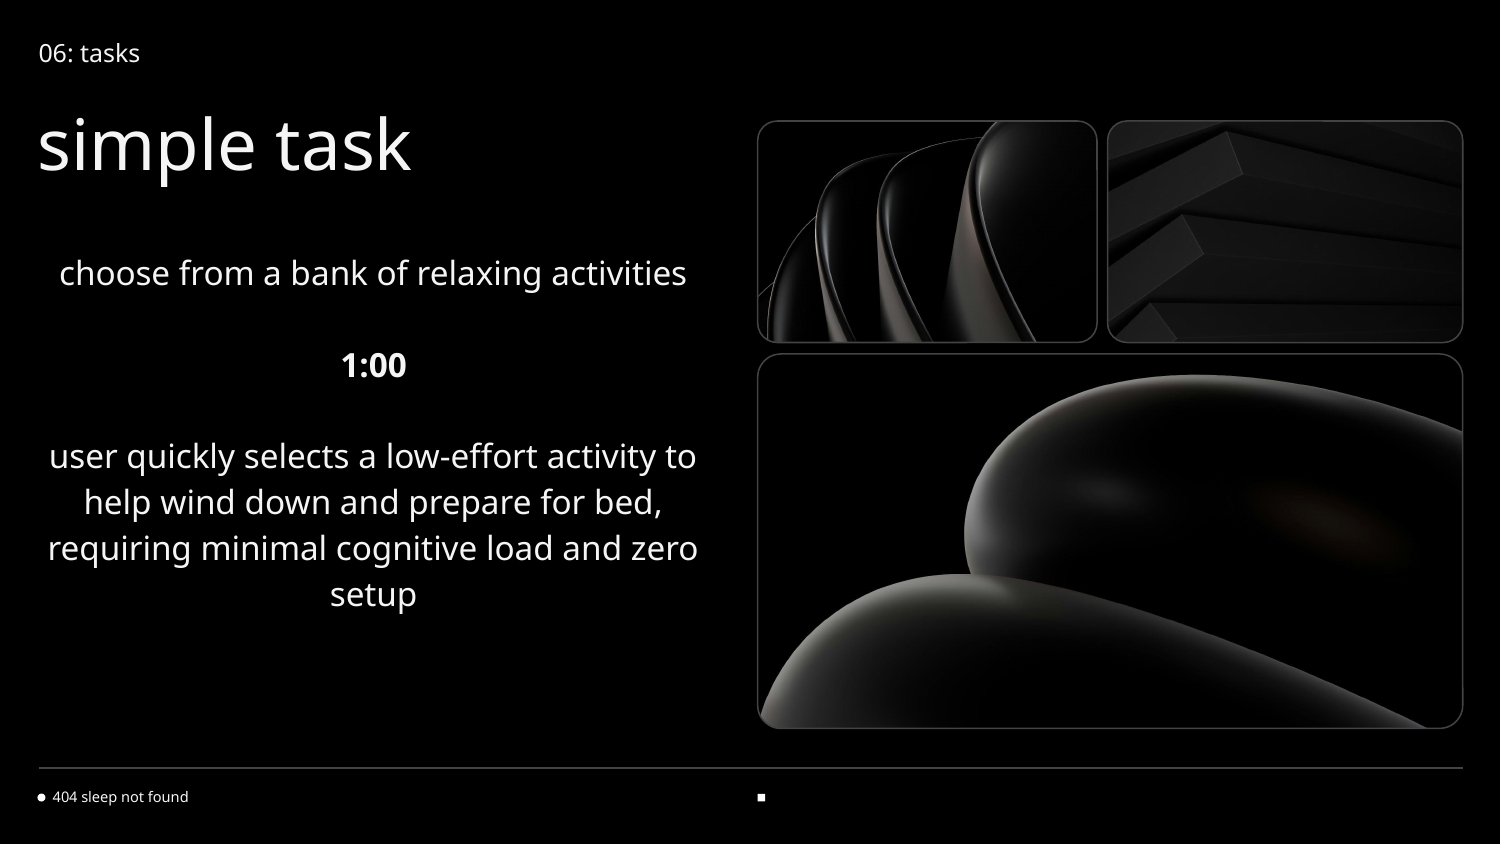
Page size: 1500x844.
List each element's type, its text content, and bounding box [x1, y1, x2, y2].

list choose from a bank of relaxing activities 1:00 user quickly selects a low-effort activity to help wind down and prepare for bed, requiring minimal cognitive load and zero setup [37, 246, 710, 687]
picture [1107, 120, 1463, 343]
subtitle 06: tasks [38, 37, 510, 75]
title simple task [37, 113, 669, 255]
picture [757, 120, 1098, 343]
subtitle 404 sleep not found [52, 767, 496, 806]
picture [757, 353, 1463, 729]
